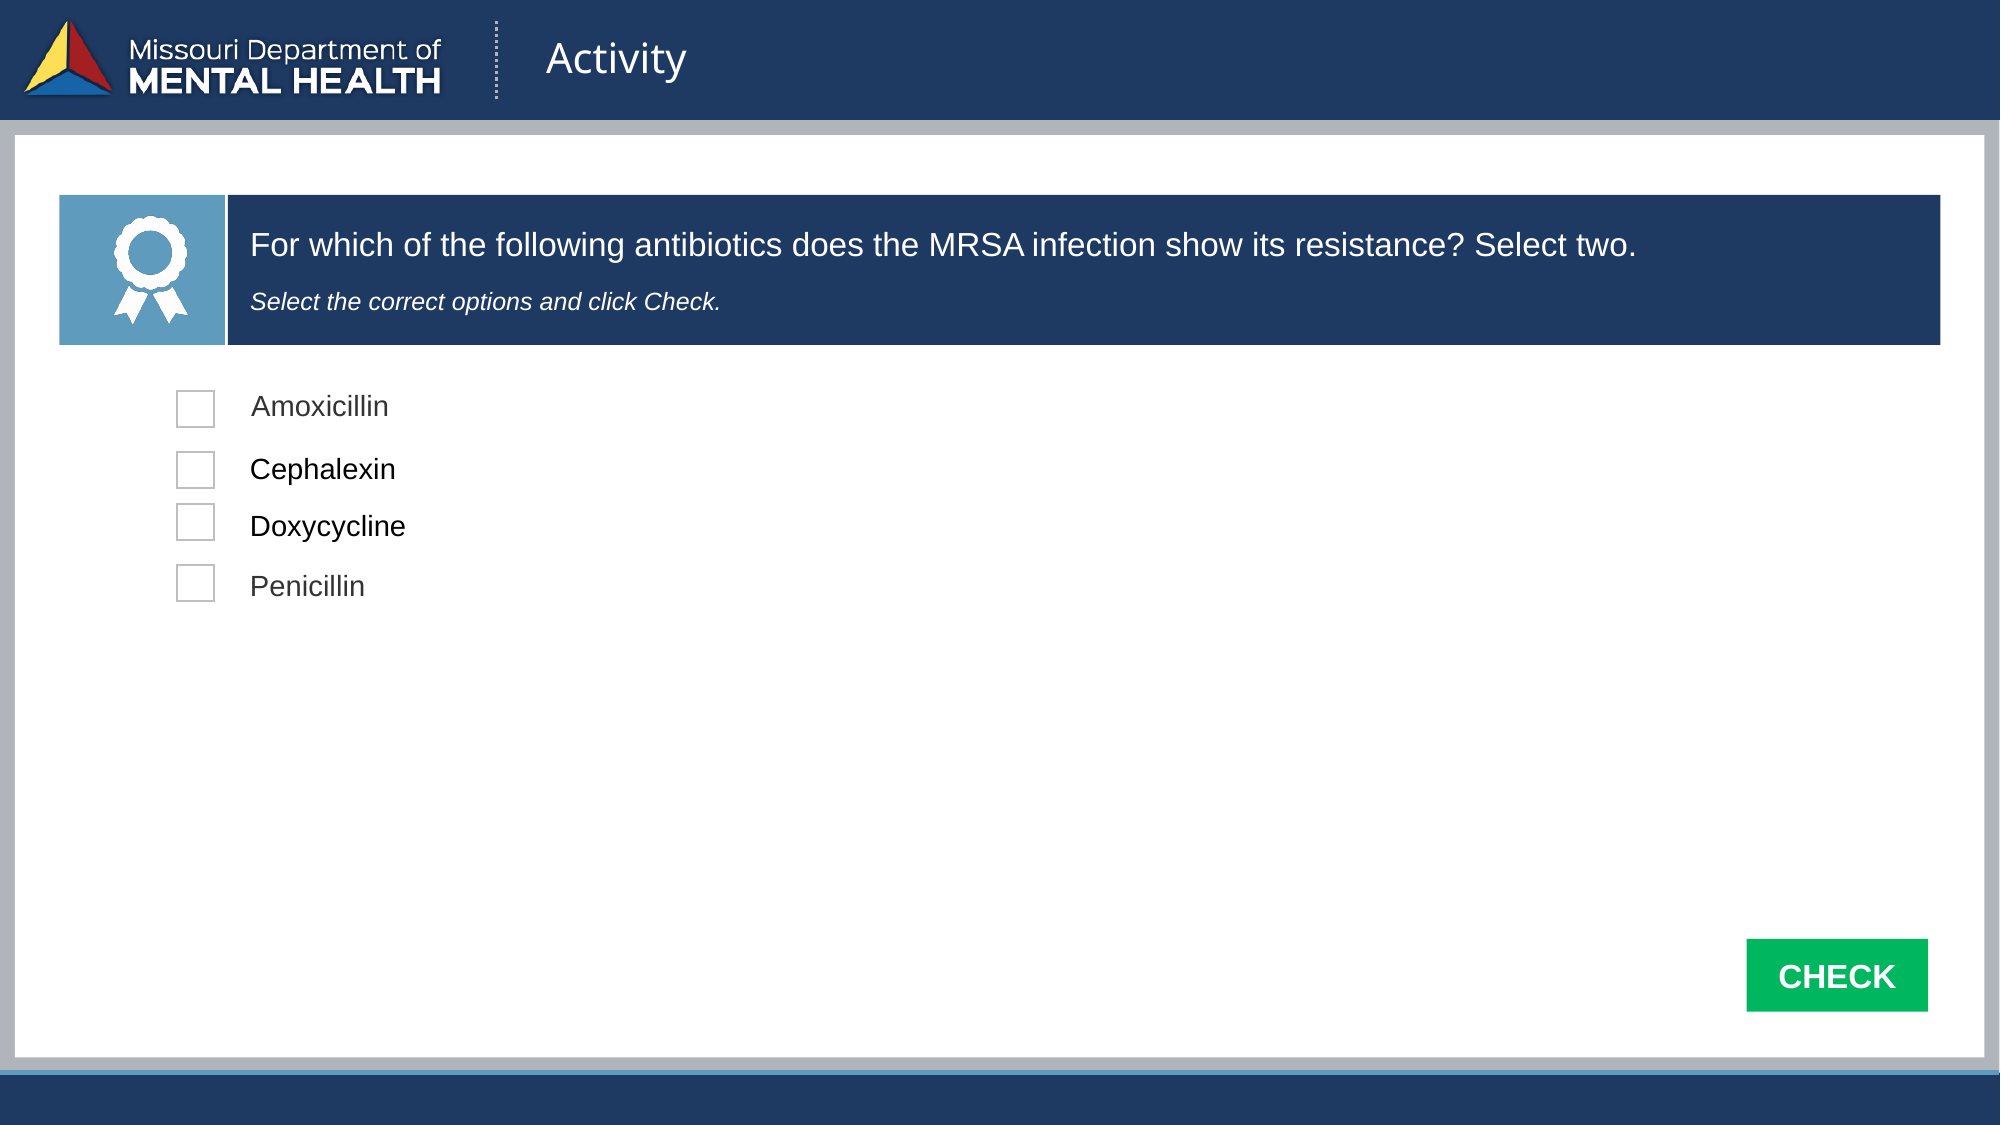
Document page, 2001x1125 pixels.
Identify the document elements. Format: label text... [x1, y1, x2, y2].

text_box [176, 451, 215, 489]
text_box CHECK [1746, 938, 1929, 1013]
text_box Cephalexin [235, 443, 1436, 493]
text_box [176, 503, 215, 541]
text_box Amoxicillin [236, 380, 1437, 430]
picture [15, 14, 462, 106]
list Activity [531, 18, 1985, 102]
picture [89, 209, 211, 331]
list For which of the following antibiotics does the MRSA infection show its resistance? Select two. Select the correct options and click Check. [235, 225, 1887, 319]
text_box Penicillin [235, 559, 1436, 610]
text_box [176, 564, 215, 602]
text_box Doxycycline [235, 499, 1436, 550]
text_box [176, 390, 215, 428]
